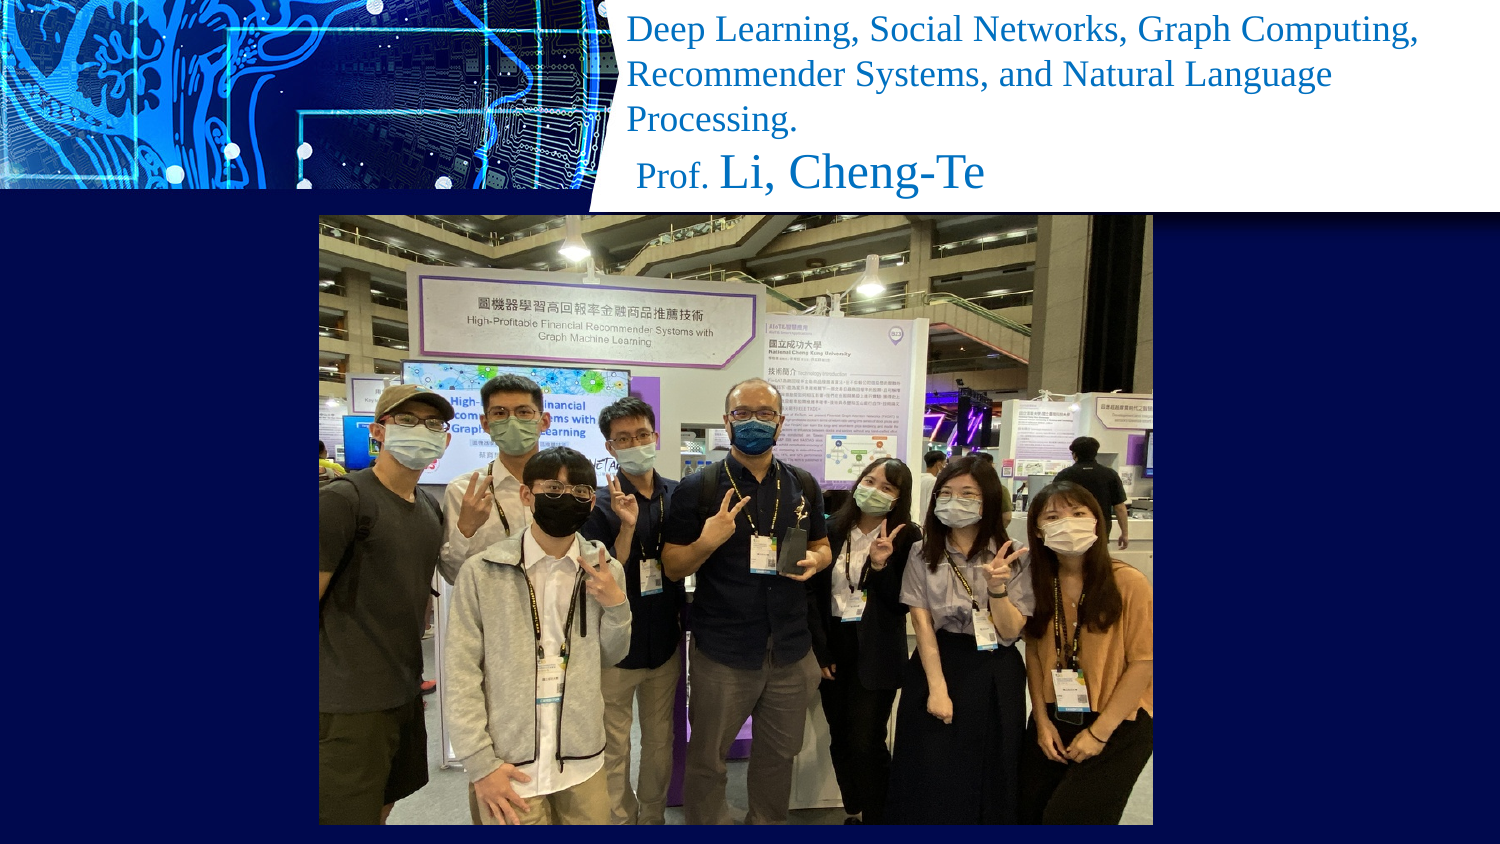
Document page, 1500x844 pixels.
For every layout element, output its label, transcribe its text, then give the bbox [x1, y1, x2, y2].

title Deep Learning, Social Networks, Graph Computing, Recommender Systems, and Natural Language Processing. Prof. Li, Cheng-Te [611, 0, 1500, 216]
picture [0, 0, 1500, 844]
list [318, 215, 1153, 825]
